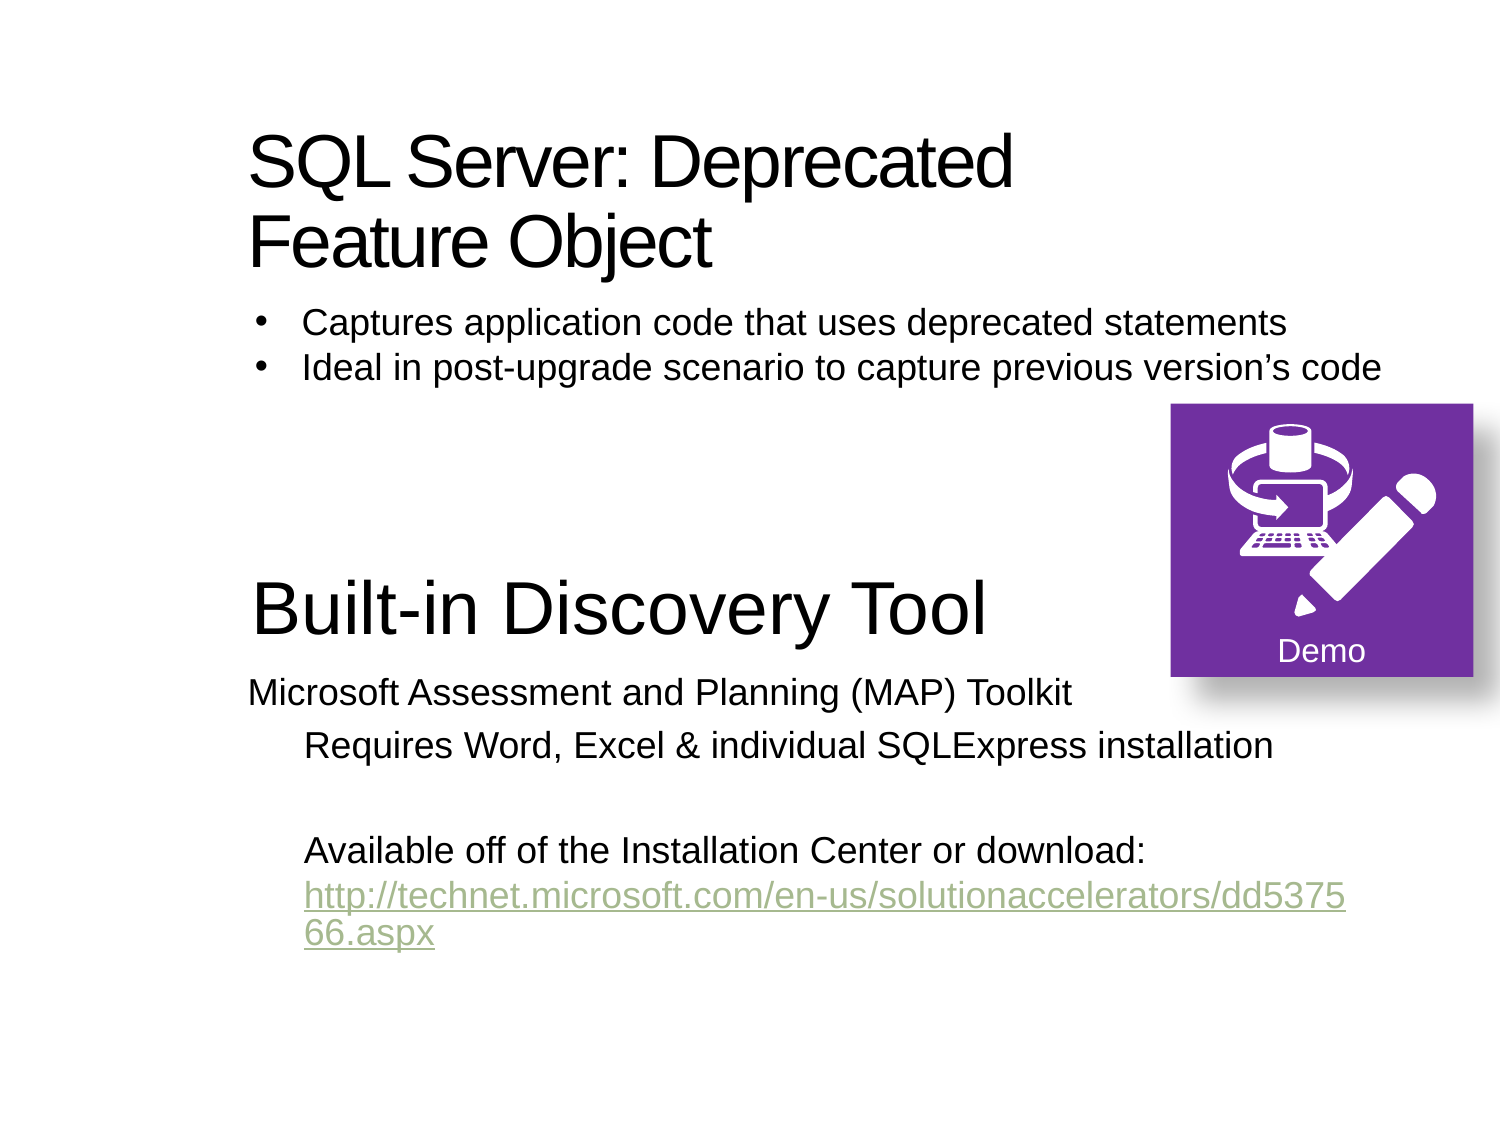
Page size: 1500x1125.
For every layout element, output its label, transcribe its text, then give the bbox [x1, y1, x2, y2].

text_box [1239, 468, 1353, 557]
text_box [1395, 473, 1437, 515]
text_box [1309, 495, 1414, 602]
text_box Demo [1170, 403, 1474, 678]
title SQL Server: Deprecated Feature Object [232, 78, 1237, 329]
text_box [1231, 442, 1267, 475]
text_box [1269, 424, 1312, 473]
subtitle Microsoft Assessment and Planning (MAP) Toolkit Requires Word, Excel & individual SQLExpress installation Available off of the Installation Center or download: http://technet.microsoft.com/en-us/solutionaccelerators/dd537566.aspx [232, 620, 1180, 696]
text_box [1227, 468, 1289, 520]
text_box Built-in Discovery Tool [236, 552, 1004, 657]
text_box [1294, 594, 1316, 617]
text_box [1314, 442, 1350, 476]
text_box Captures application code that uses deprecated statements Ideal in post-upgrade scenario to capture previous version’s code [240, 290, 1398, 440]
